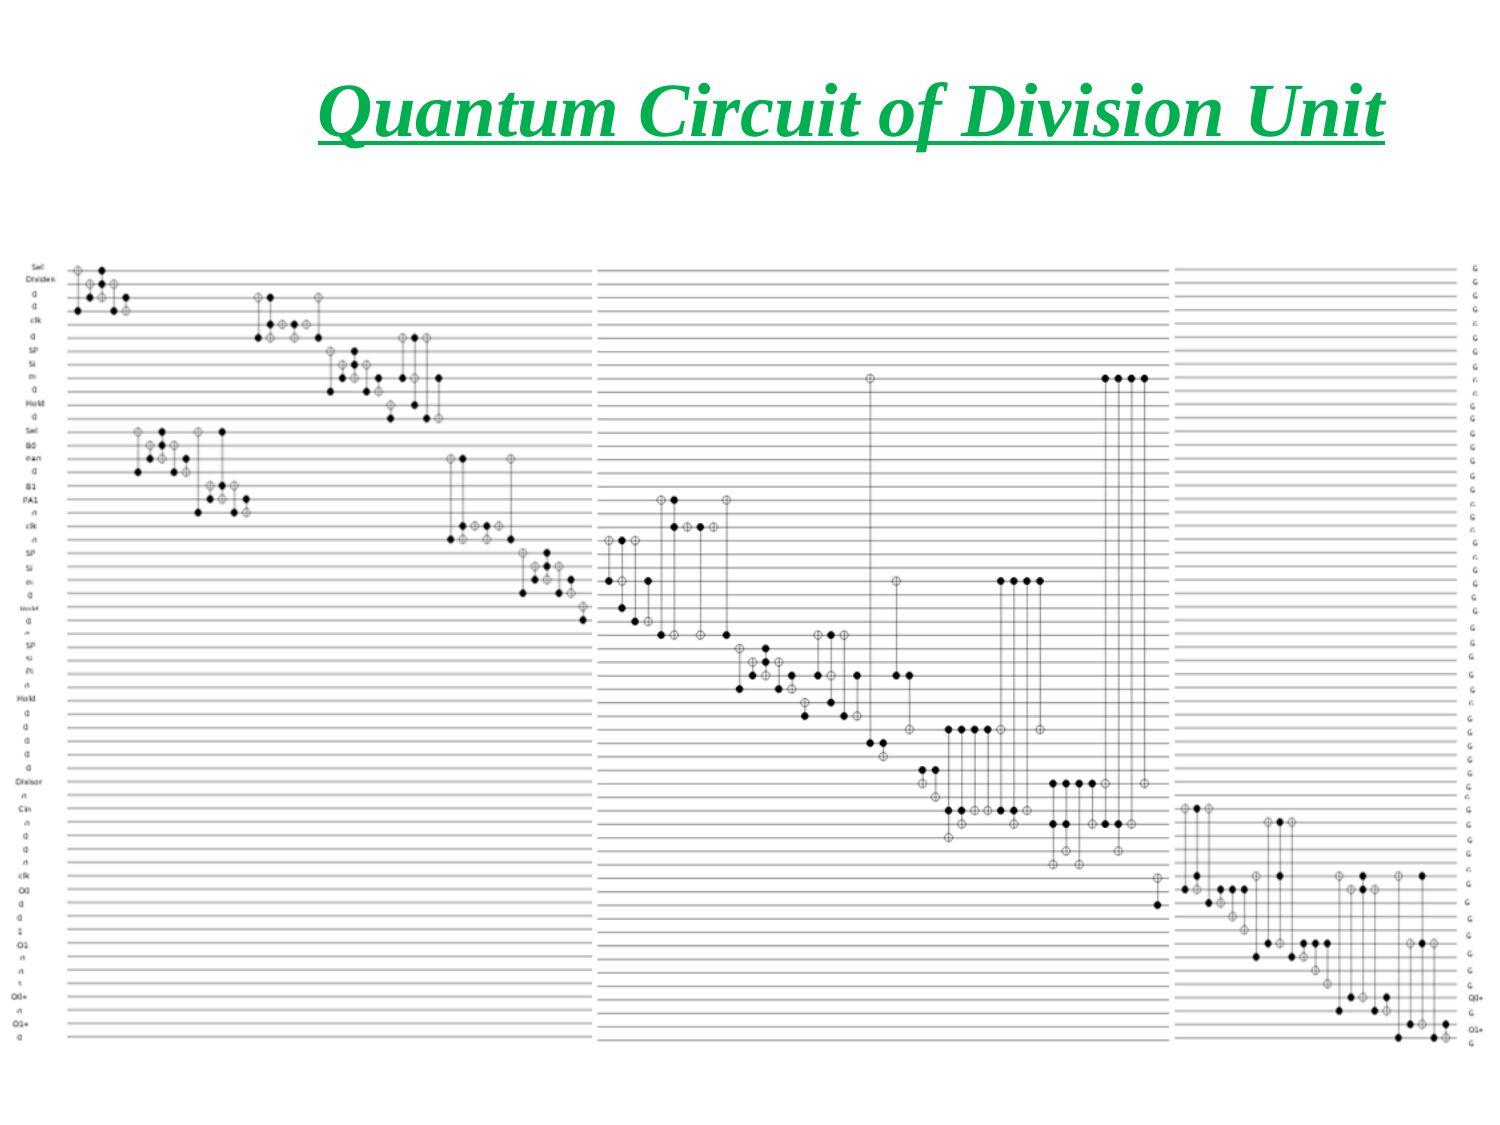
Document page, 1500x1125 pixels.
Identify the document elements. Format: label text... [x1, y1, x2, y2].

picture [0, 237, 1500, 1076]
text_box Quantum Circuit of Division Unit [276, 12, 1427, 200]
